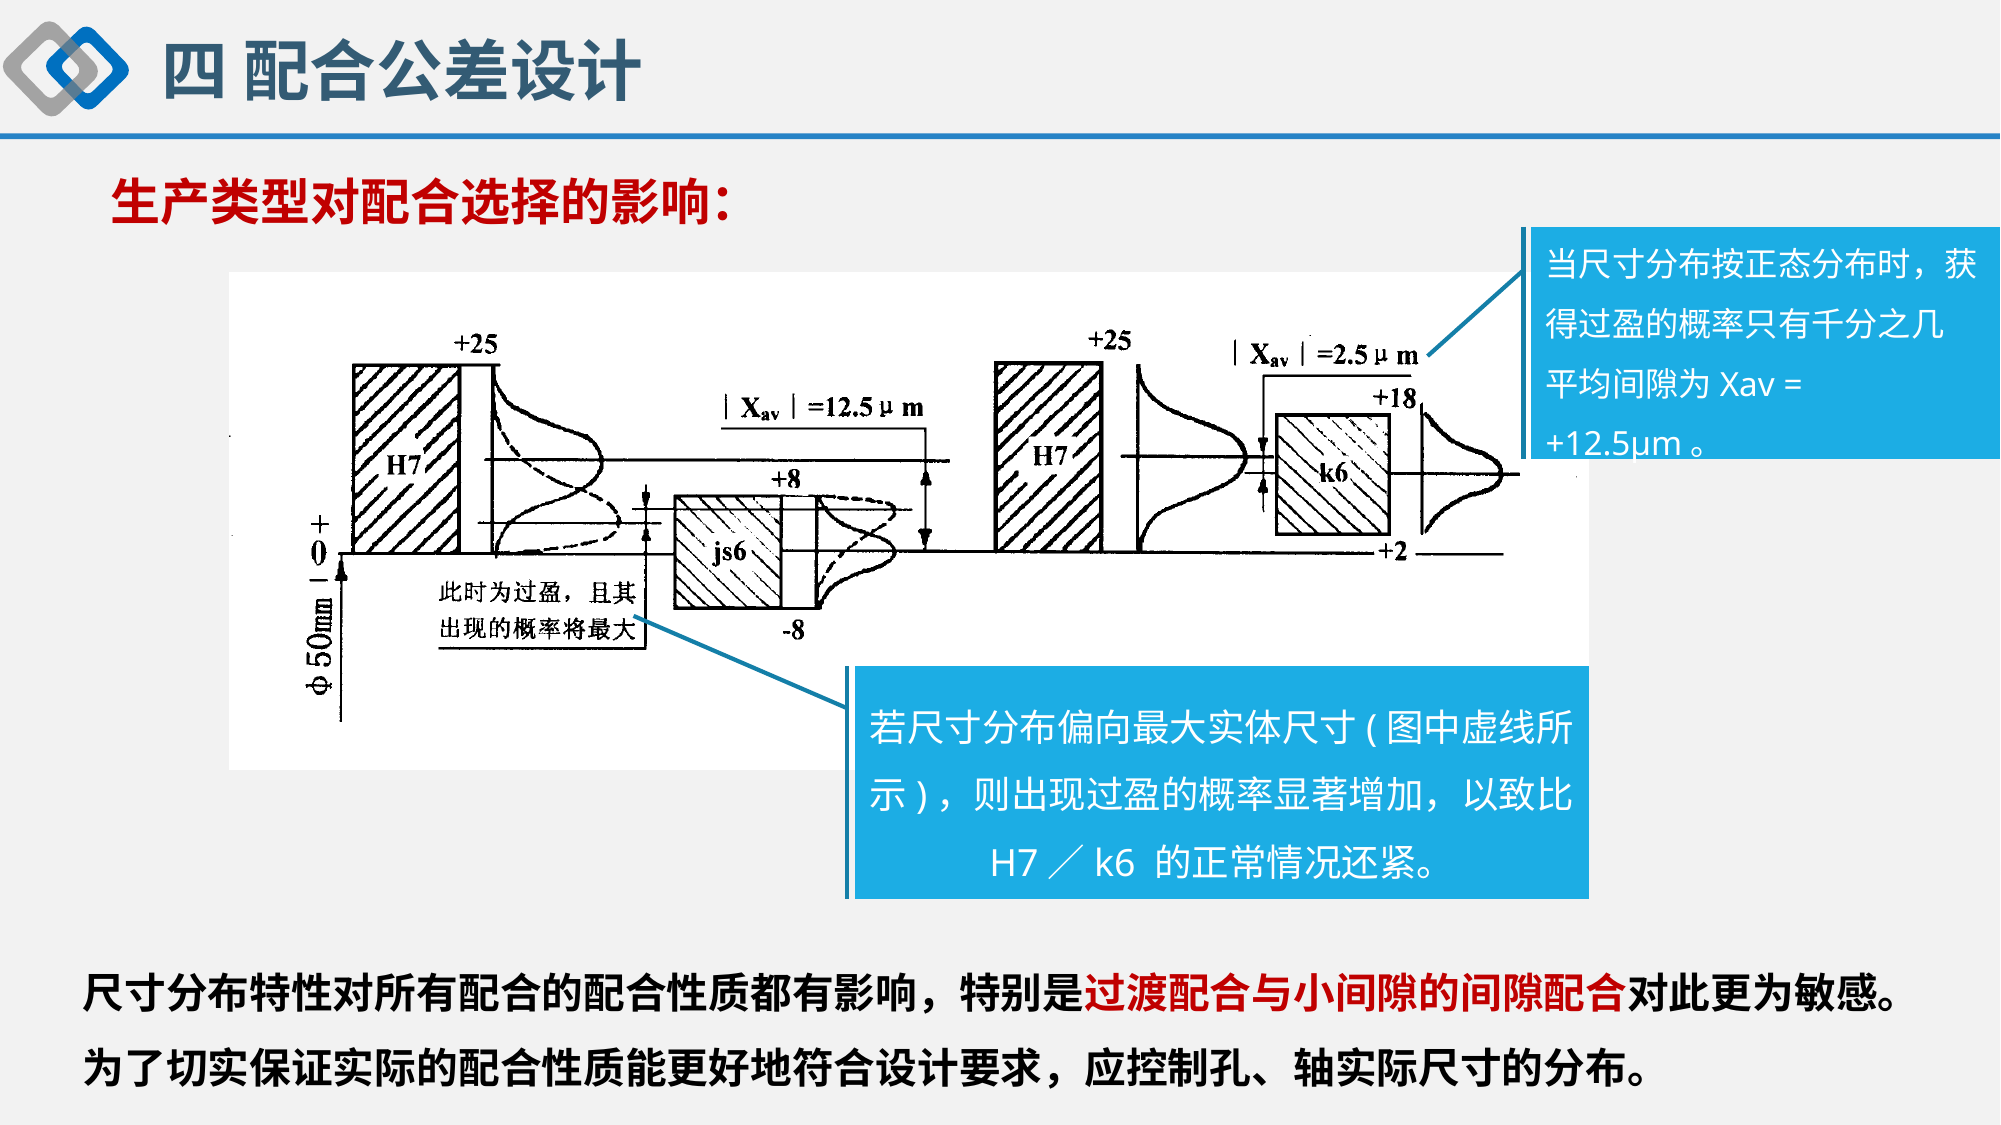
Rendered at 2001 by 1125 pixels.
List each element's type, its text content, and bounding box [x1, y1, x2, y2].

text_box 当尺寸分布按正态分布时，获得过盈的概率只有千分之几 平均间隙为Xav = +12.5μm。 [1531, 227, 2000, 459]
text_box 若尺寸分布偏向最大实体尺寸(图中虚线所示)，则出现过盈的概率显著增加，以致比H7／k6 的正常情况还紧。 [855, 776, 1589, 899]
picture [229, 272, 1589, 770]
text_box 尺寸分布特性对所有配合的配合性质都有影响，特别是过渡配合与小间隙的间隙配合对此更为敏感。 为了切实保证实际的配合性质能更好地符合设计要求，应控制孔、轴实际尺寸的分布。 [67, 934, 1963, 1100]
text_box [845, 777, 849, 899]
text_box 生产类型对配合选择的影响： [96, 170, 776, 239]
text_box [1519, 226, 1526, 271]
text_box 四 配合公差设计 [146, 0, 1038, 144]
